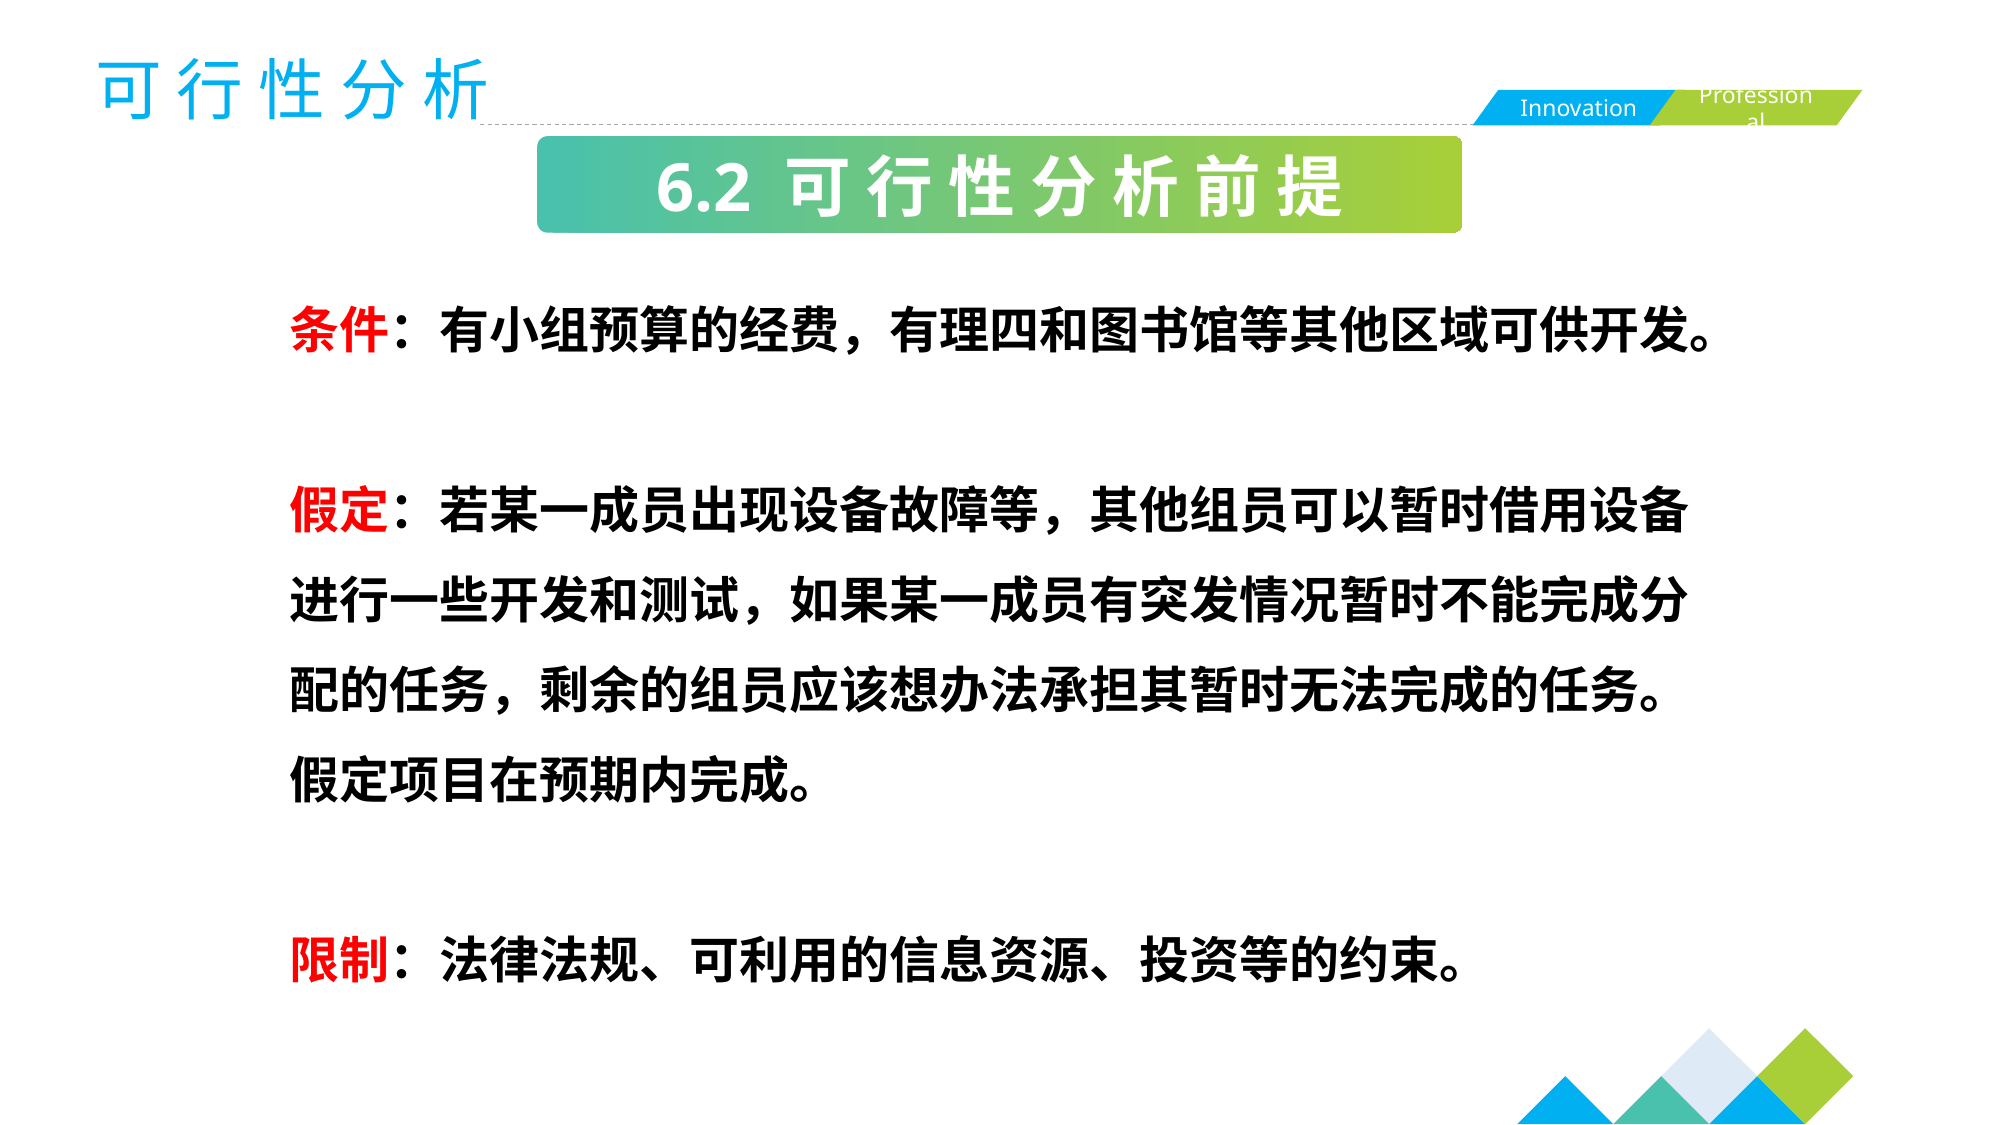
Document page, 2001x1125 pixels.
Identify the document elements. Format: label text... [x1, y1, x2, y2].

text_box 可 行 性 分 析 [80, 40, 577, 135]
text_box 6.2 可 行 性 分 析 前 提 [536, 135, 1464, 234]
text_box 条件：有小组预算的经费，有理四和图书馆等其他区域可供开发。 假定：若某一成员出现设备故障等，其他组员可以暂时借用设备进行一些开发和测试，如果某一成员有突发情况暂时不能完成分配的任务，剩余的组员应该想办法承担其暂时无法完成的任务。假定项目在预期内完成。 限制：法律法规、可利用的信息资源、投资等的约束。 [274, 260, 1726, 996]
